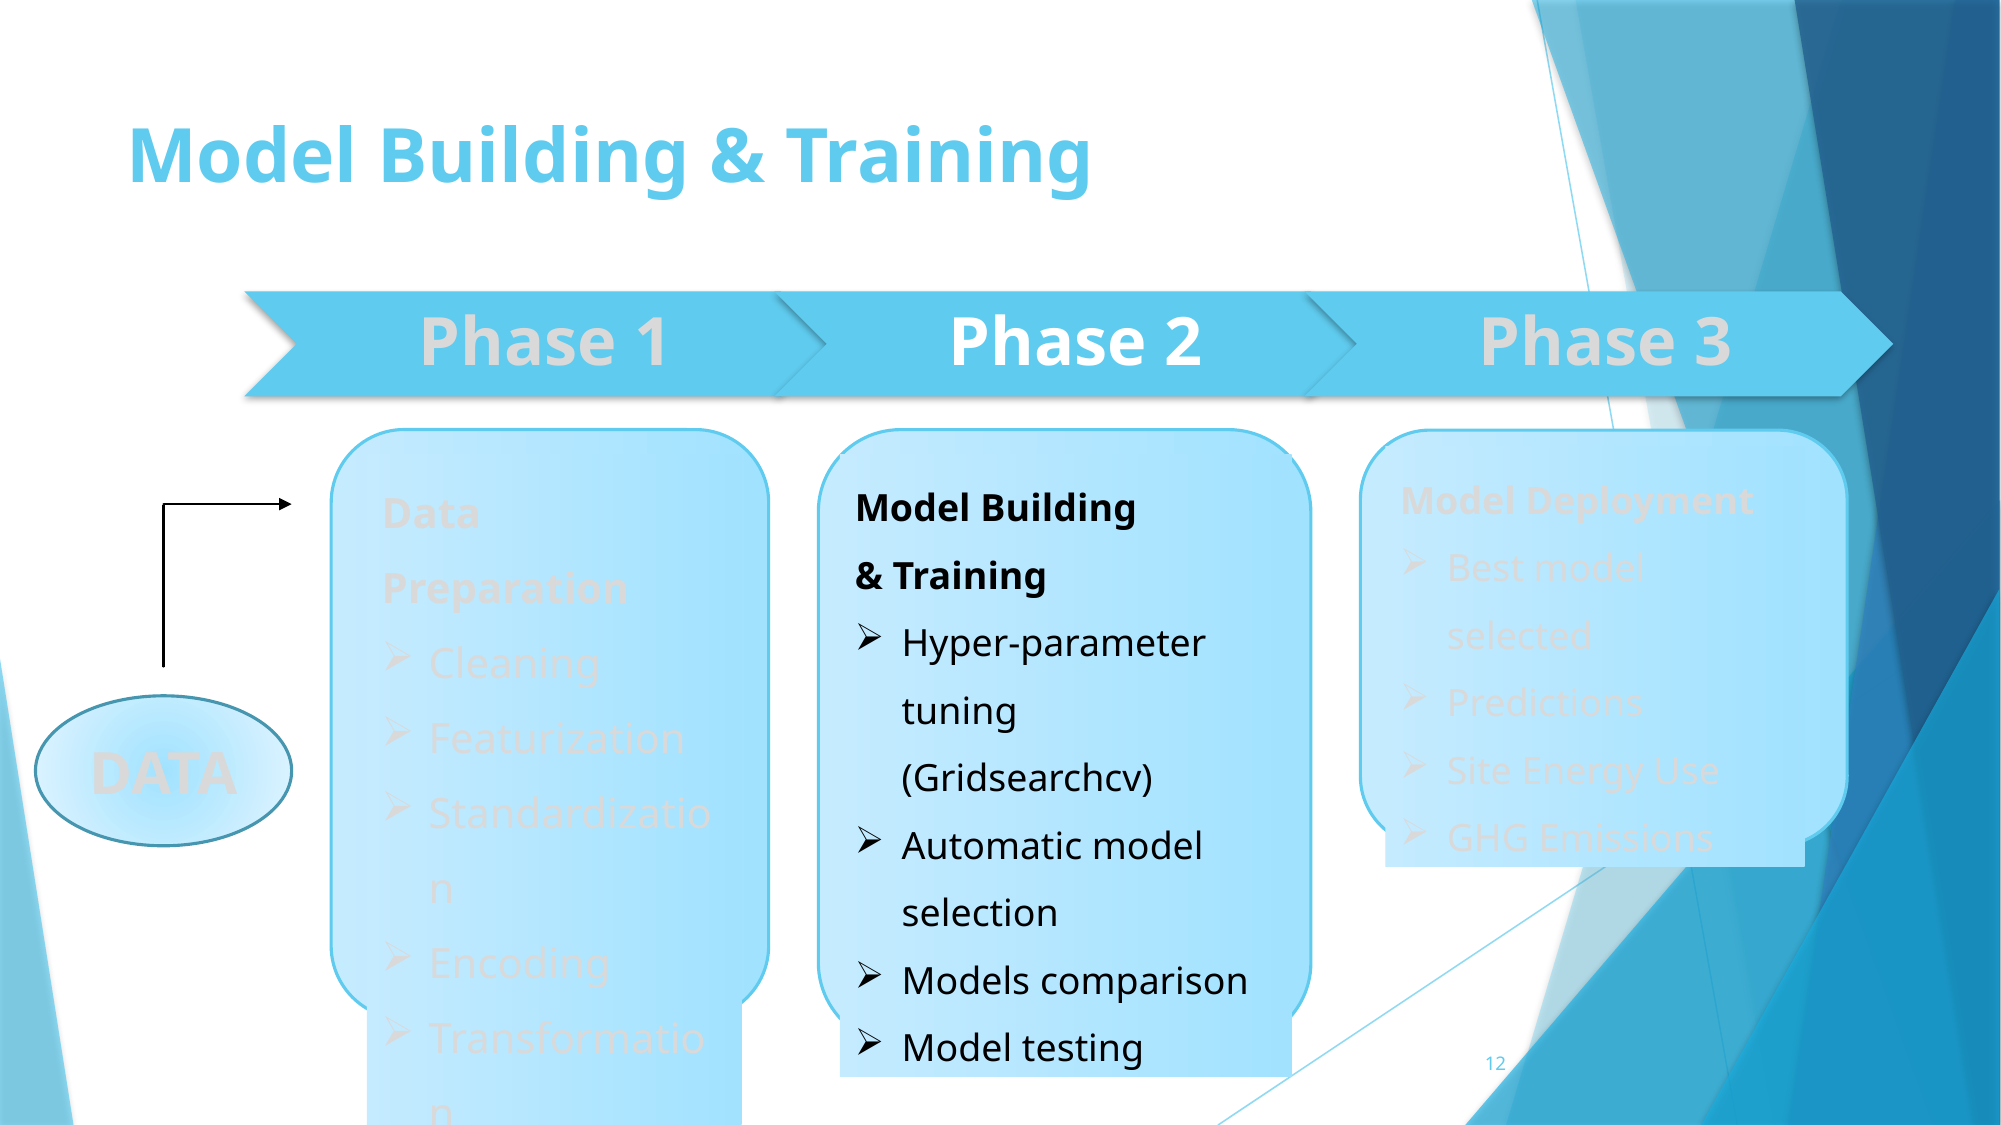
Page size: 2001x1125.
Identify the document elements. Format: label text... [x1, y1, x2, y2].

title Model Building & Training [111, 99, 1522, 219]
text_box DATA [33, 694, 294, 848]
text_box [1359, 429, 1848, 847]
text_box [330, 429, 770, 1020]
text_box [243, 290, 1895, 397]
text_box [817, 429, 1312, 1046]
slide_number 12 [1409, 1034, 1522, 1095]
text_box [162, 503, 293, 668]
